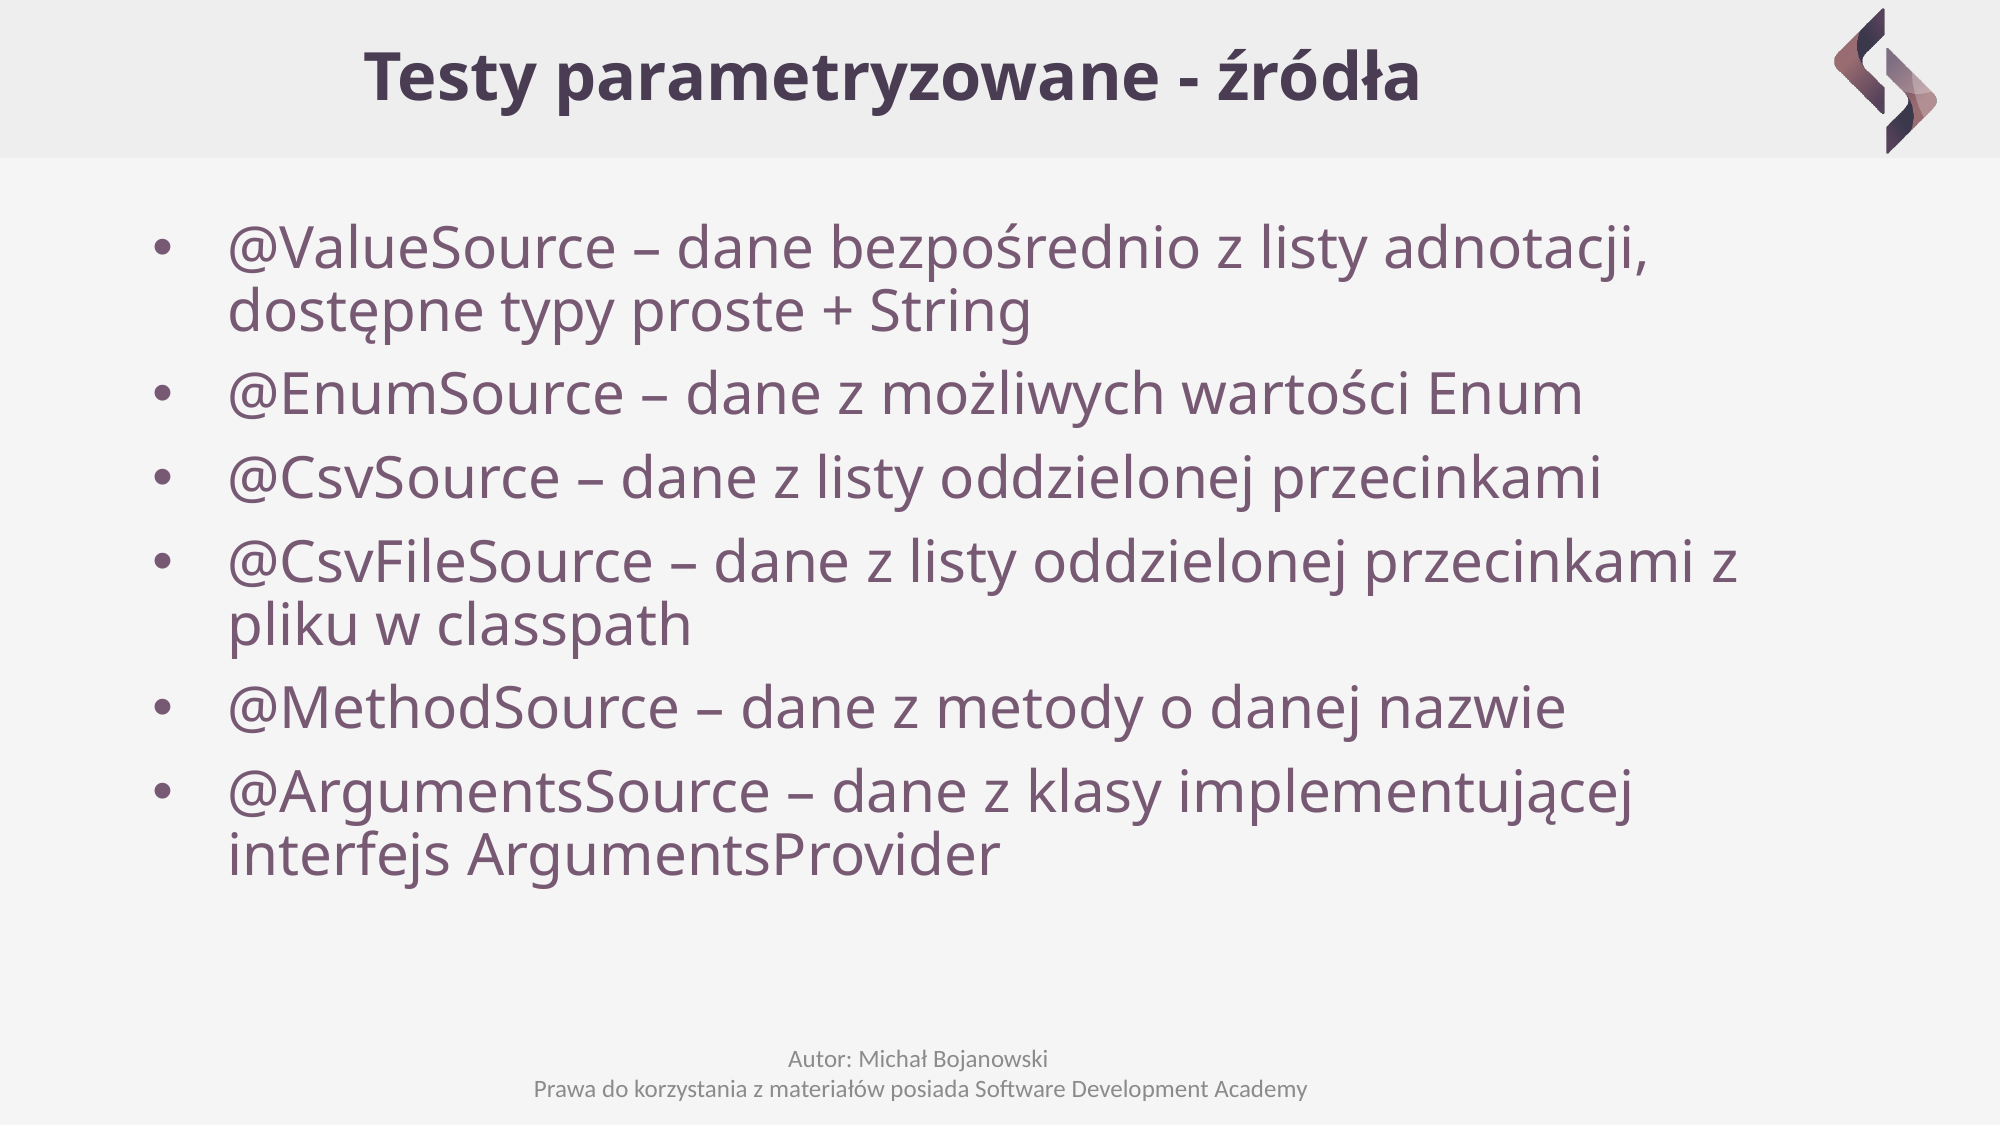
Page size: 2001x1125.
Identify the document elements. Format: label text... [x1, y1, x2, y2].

picture [1787, 0, 2001, 166]
title Testy parametryzowane - źródła [0, 0, 1788, 158]
text_box @ValueSource – dane bezpośrednio z listy adnotacji, dostępne typy proste + String @EnumSource – dane z możliwych wartości Enum @CsvSource – dane z listy oddzielonej przecinkami @CsvFileSource – dane z listy oddzielonej przecinkami z pliku w classpath @MethodSource – dane z metody o danej nazwie @ArgumentsSource – dane z klasy implementującej interfejs ArgumentsProvider [137, 210, 1863, 1030]
text_box [234, 819, 1960, 1125]
